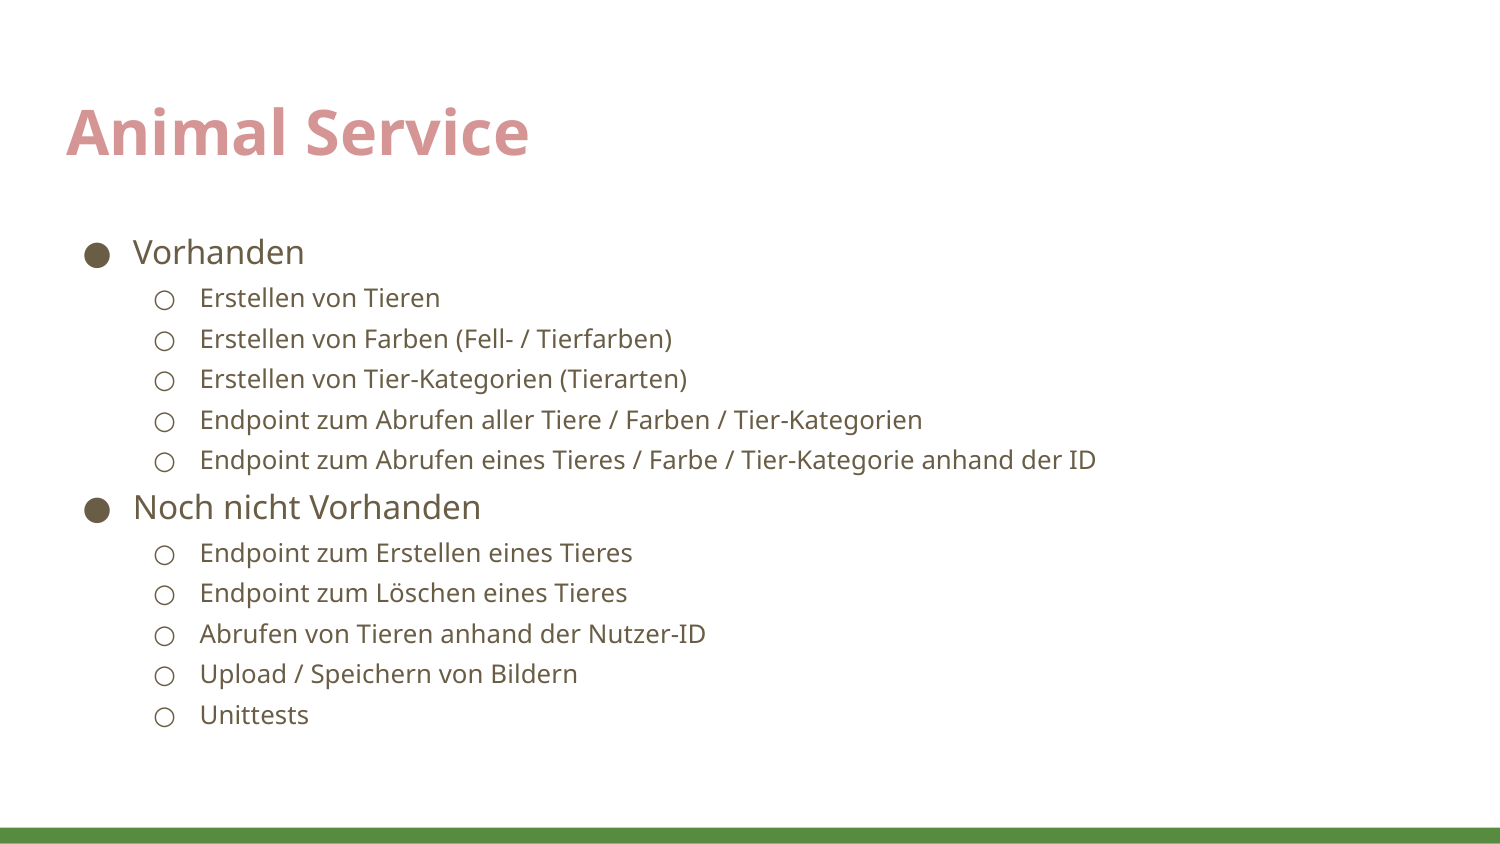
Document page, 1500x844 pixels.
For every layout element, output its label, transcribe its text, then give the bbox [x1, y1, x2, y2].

title Animal Service [51, 72, 1449, 189]
list Vorhanden Erstellen von Tieren Erstellen von Farben (Fell- / Tierfarben) Erstellen von Tier-Kategorien (Tierarten) Endpoint zum Abrufen aller Tiere / Farben / Tier-Kategorien Endpoint zum Abrufen eines Tieres / Farbe / Tier-Kategorie anhand der ID Noch nicht Vorhanden Endpoint zum Erstellen eines Tieres Endpoint zum Löschen eines Tieres Abrufen von Tieren anhand der Nutzer-ID Upload / Speichern von Bildern Unittests [51, 207, 1449, 750]
